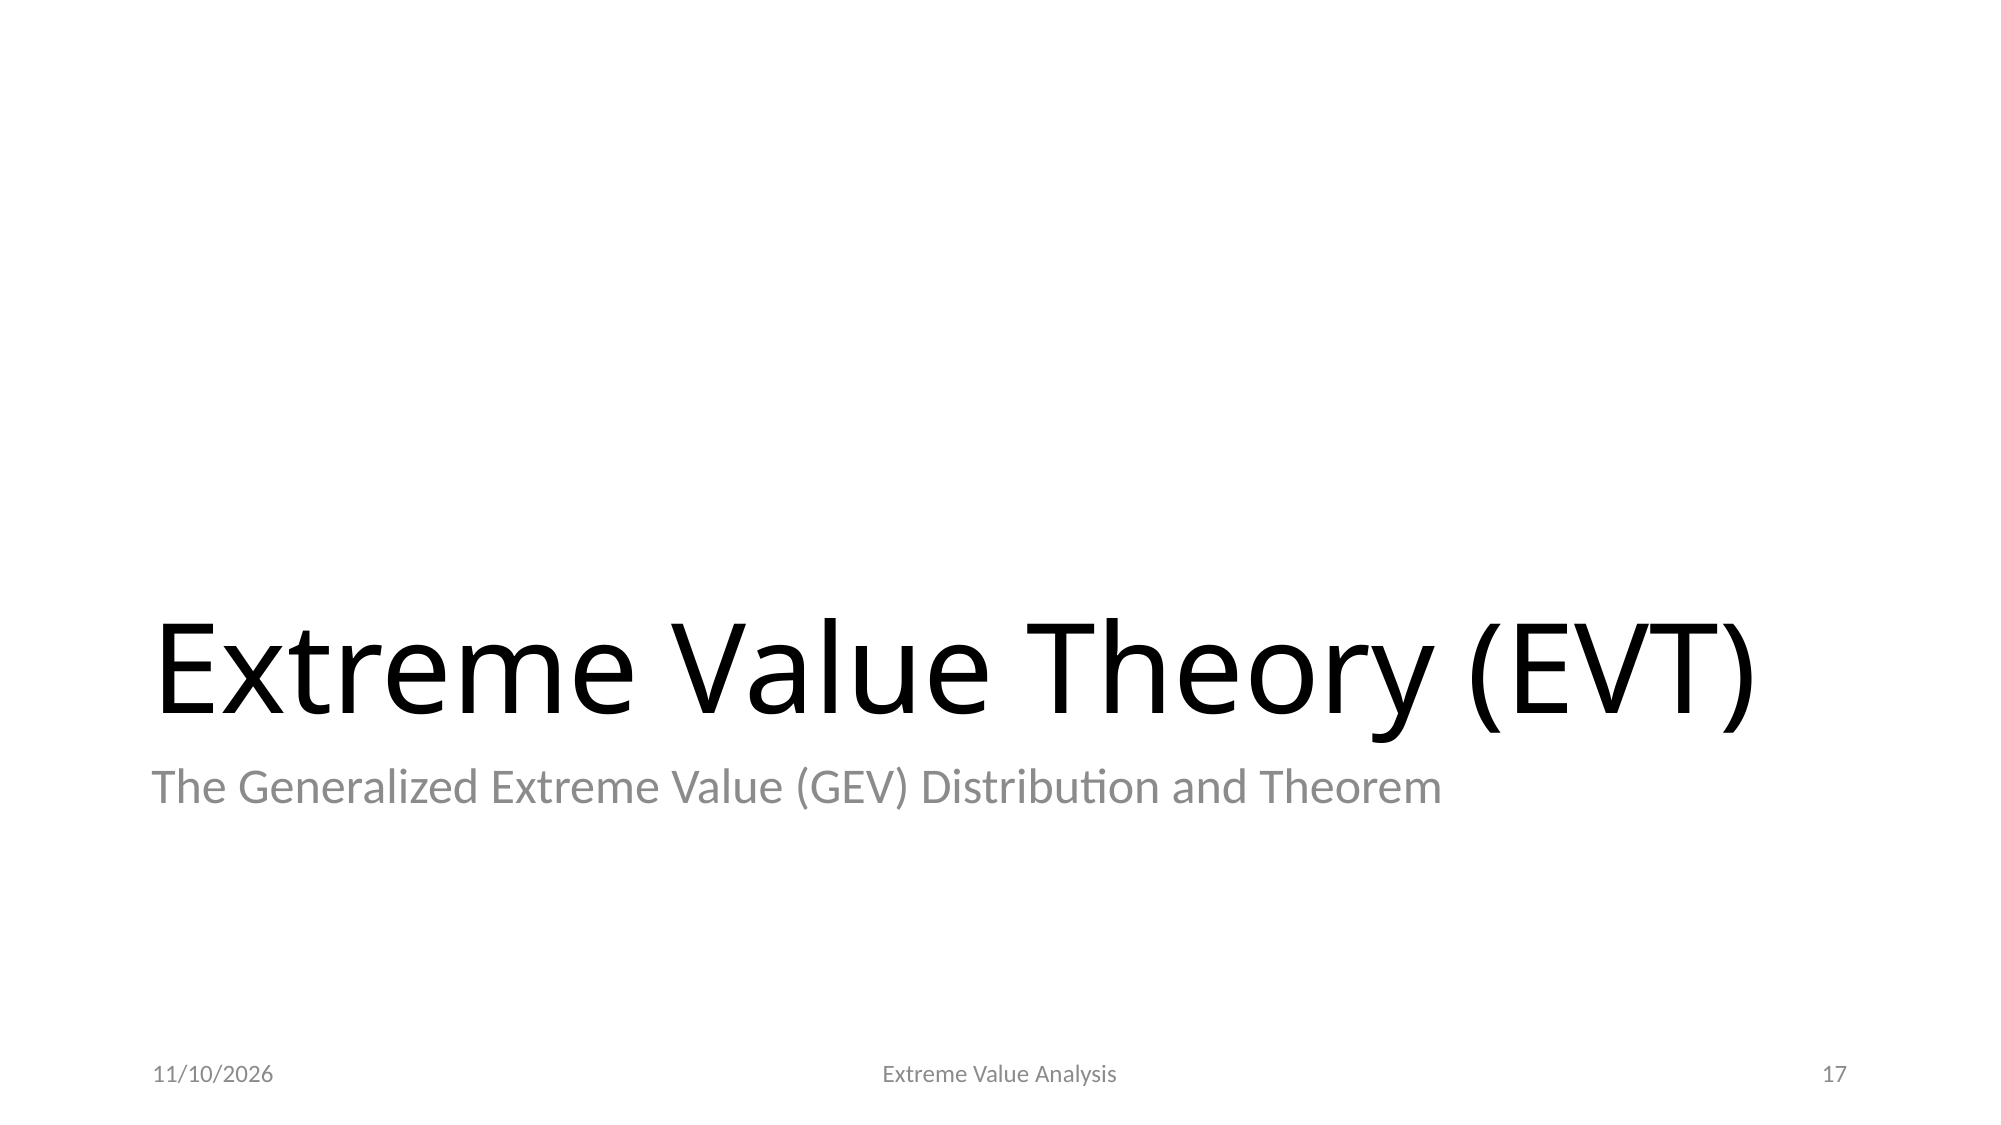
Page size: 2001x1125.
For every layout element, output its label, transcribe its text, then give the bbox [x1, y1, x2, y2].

list The Generalized Extreme Value (GEV) Distribution and Theorem [136, 752, 1862, 999]
footer Extreme Value Analysis [662, 1042, 1338, 1103]
title Extreme Value Theory (EVT) [136, 280, 1862, 749]
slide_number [137, 1042, 588, 1103]
slide_number 17 [1412, 1042, 1863, 1103]
